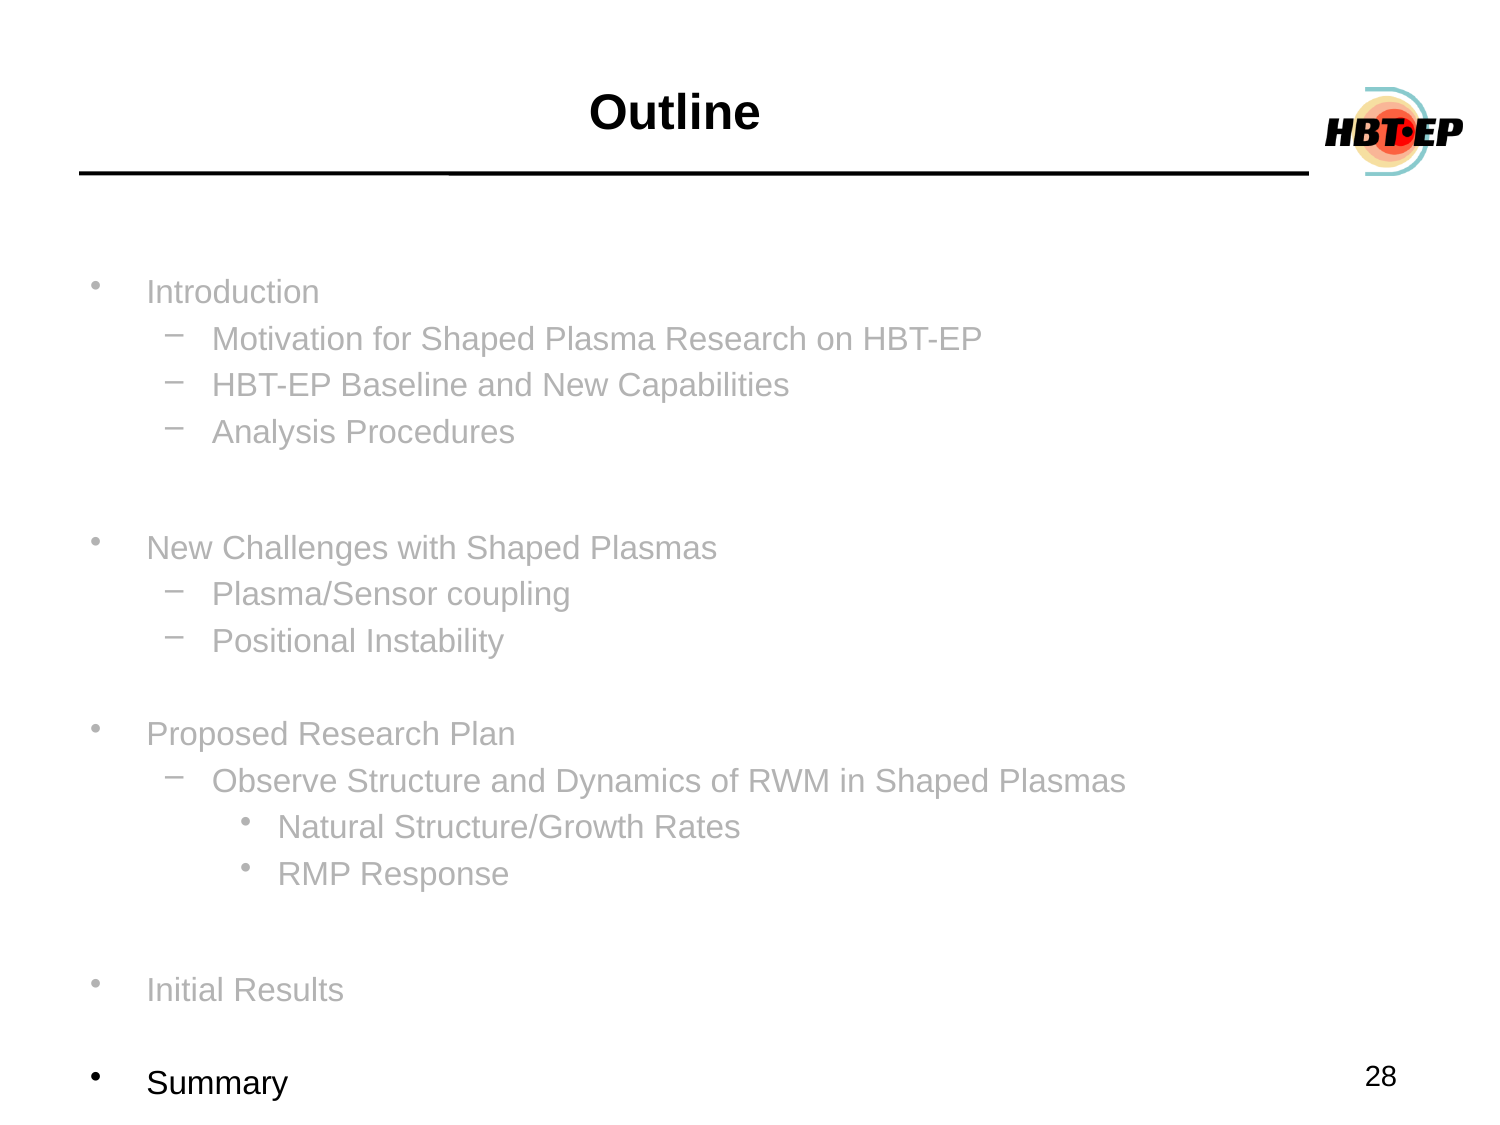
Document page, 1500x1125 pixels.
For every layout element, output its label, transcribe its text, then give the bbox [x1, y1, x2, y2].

picture [1325, 87, 1463, 176]
list Introduction Motivation for Shaped Plasma Research on HBT-EP HBT-EP Baseline and New Capabilities Analysis Procedures New Challenges with Shaped Plasmas Plasma/Sensor coupling Positional Instability Proposed Research Plan Observe Structure and Dynamics of RWM in Shaped Plasmas Natural Structure/Growth Rates RMP Response Initial Results Summary [75, 262, 1425, 1005]
title Outline [37, 53, 1313, 166]
